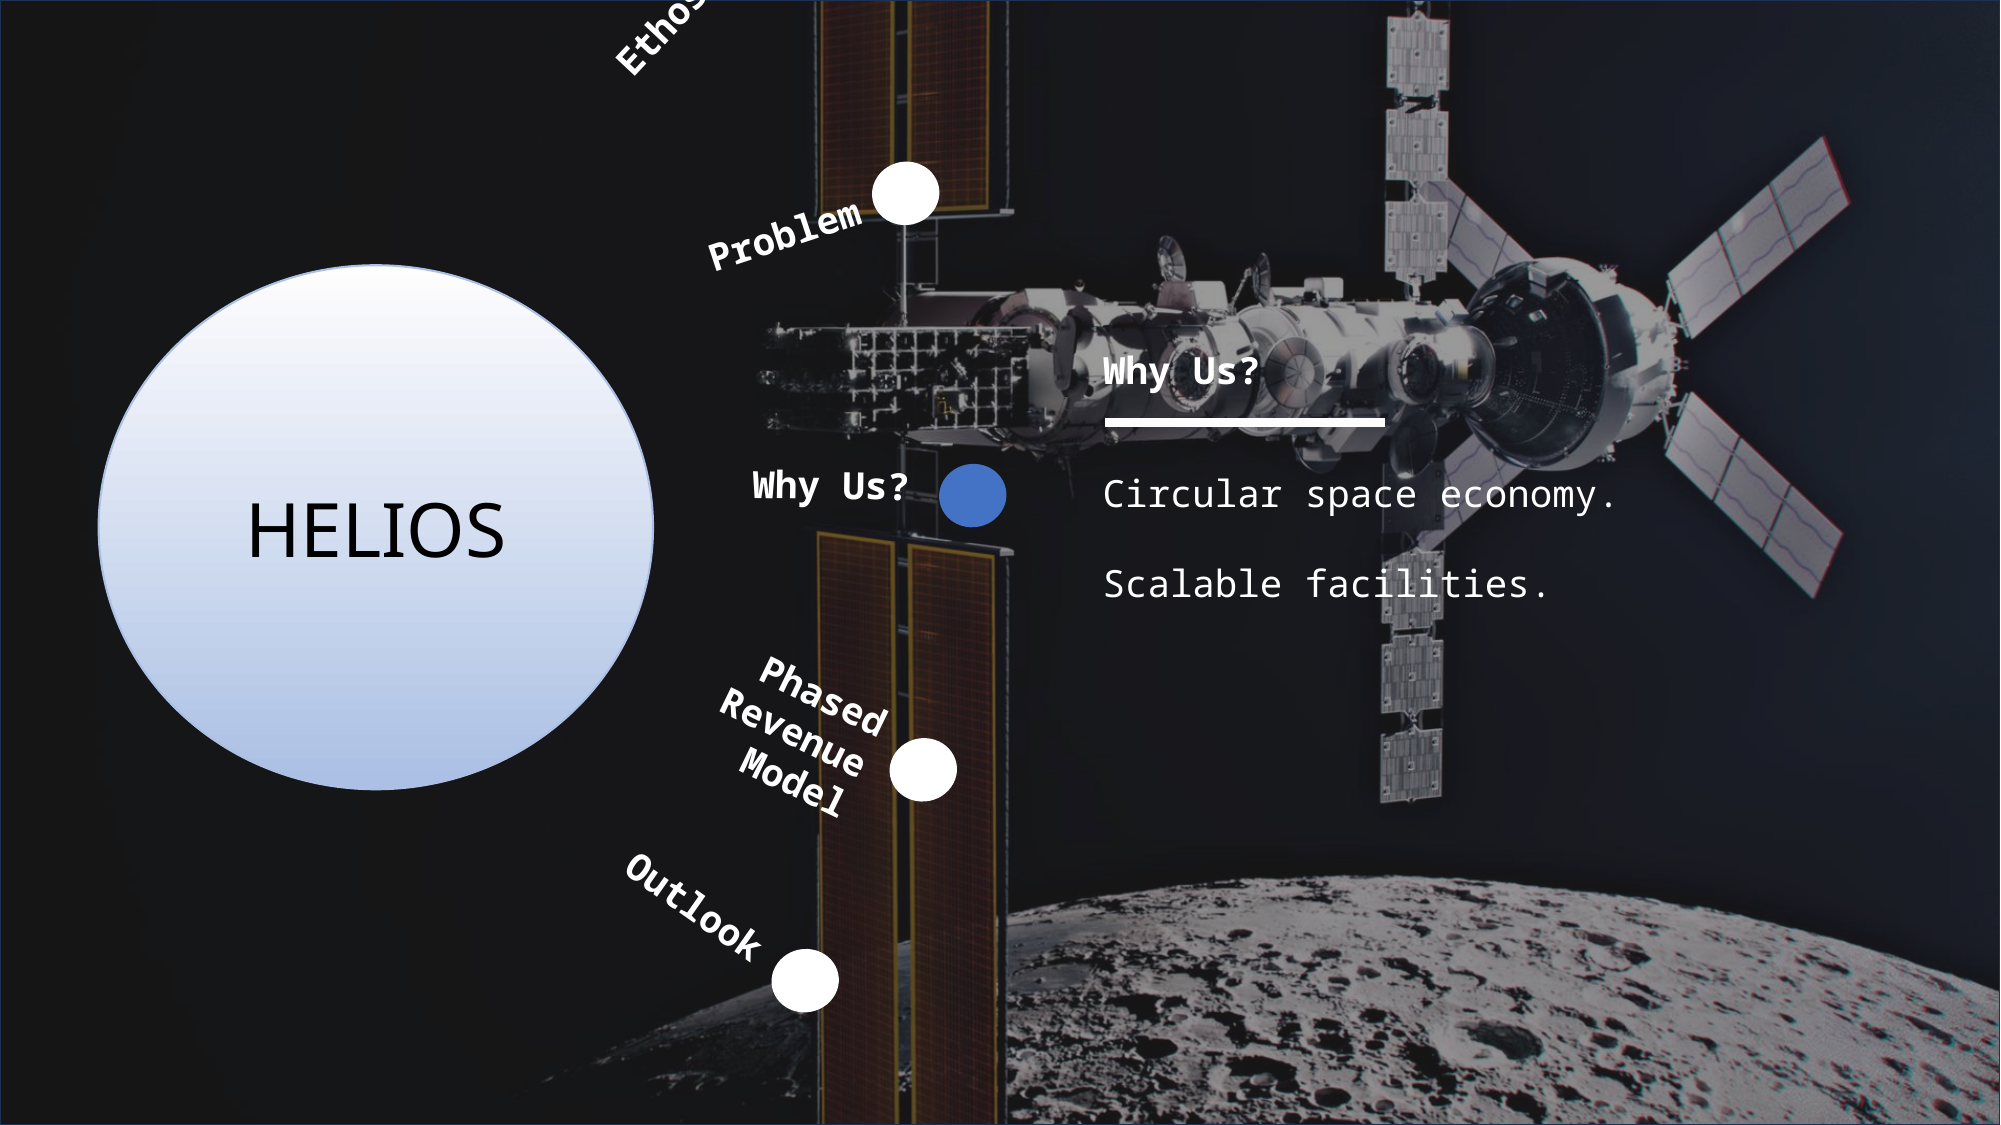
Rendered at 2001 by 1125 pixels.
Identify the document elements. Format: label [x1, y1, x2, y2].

text_box [0, 0, 994, 1125]
picture [994, 0, 2000, 1125]
text_box [1087, 339, 1870, 615]
